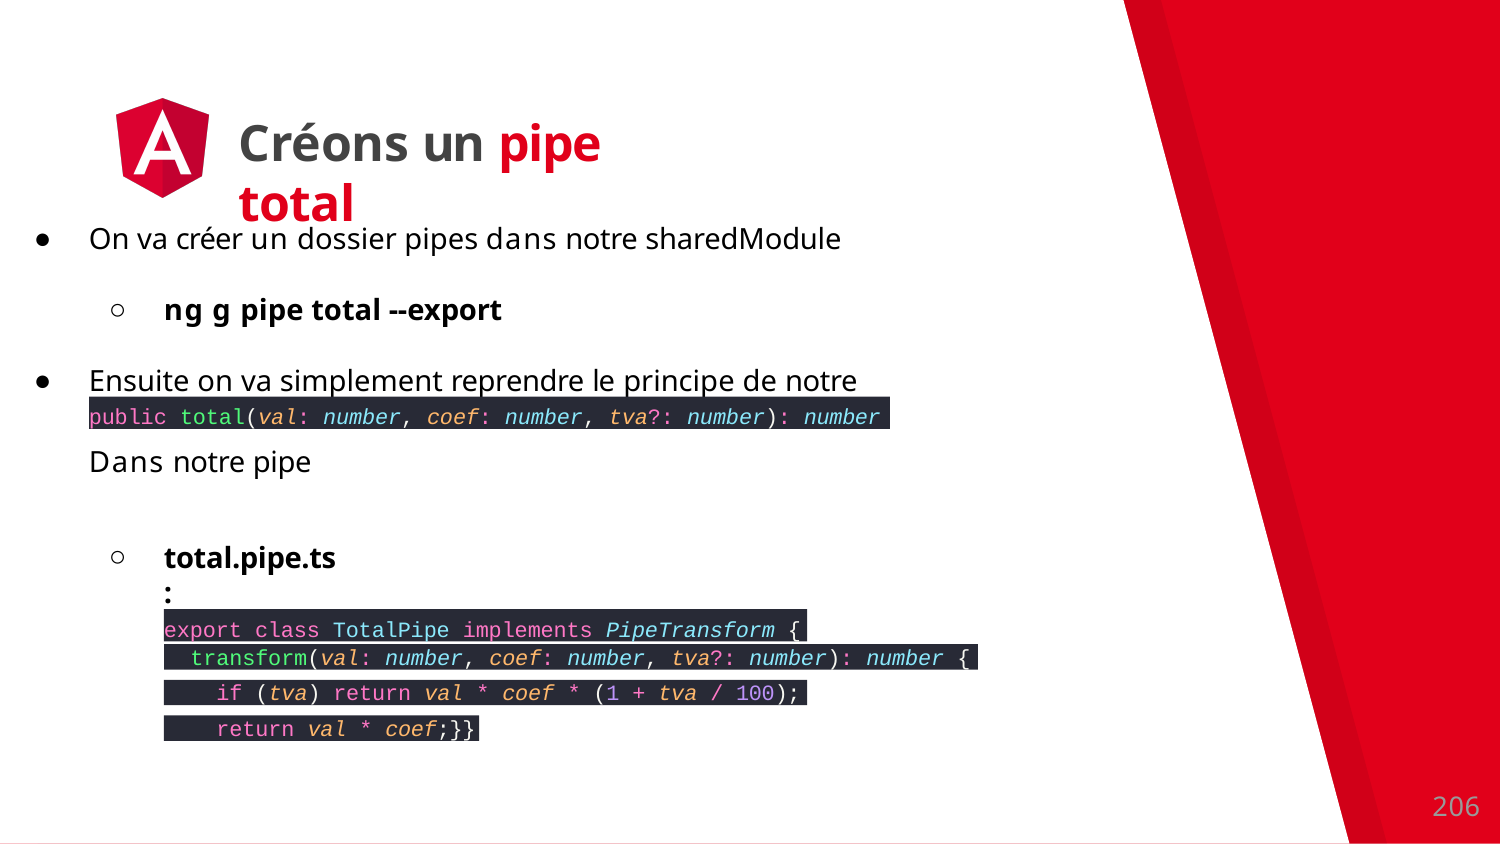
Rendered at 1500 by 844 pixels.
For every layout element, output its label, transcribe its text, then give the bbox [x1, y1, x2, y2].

picture [100, 83, 226, 208]
text_box Dans notre pipe total.pipe.ts : [86, 440, 347, 609]
slide_number 206 [1431, 794, 1488, 844]
text_box transform(val: number, coef: number, tva?: number): number { [164, 644, 978, 670]
text_box if (tva) return val * coef * (1 + tva / 100); [163, 679, 808, 706]
text_box public total(val: number, coef: number, tva?: number): number [89, 396, 890, 429]
title Créons un pipe total [236, 109, 692, 218]
text_box return val * coef;}} [163, 715, 480, 741]
text_box On va créer un dossier pipes dans notre sharedModule ng g pipe total --export Ensuite on va simplement reprendre le principe de notre fonction [31, 218, 956, 433]
text_box export class TotalPipe implements PipeTransform { [163, 609, 808, 642]
